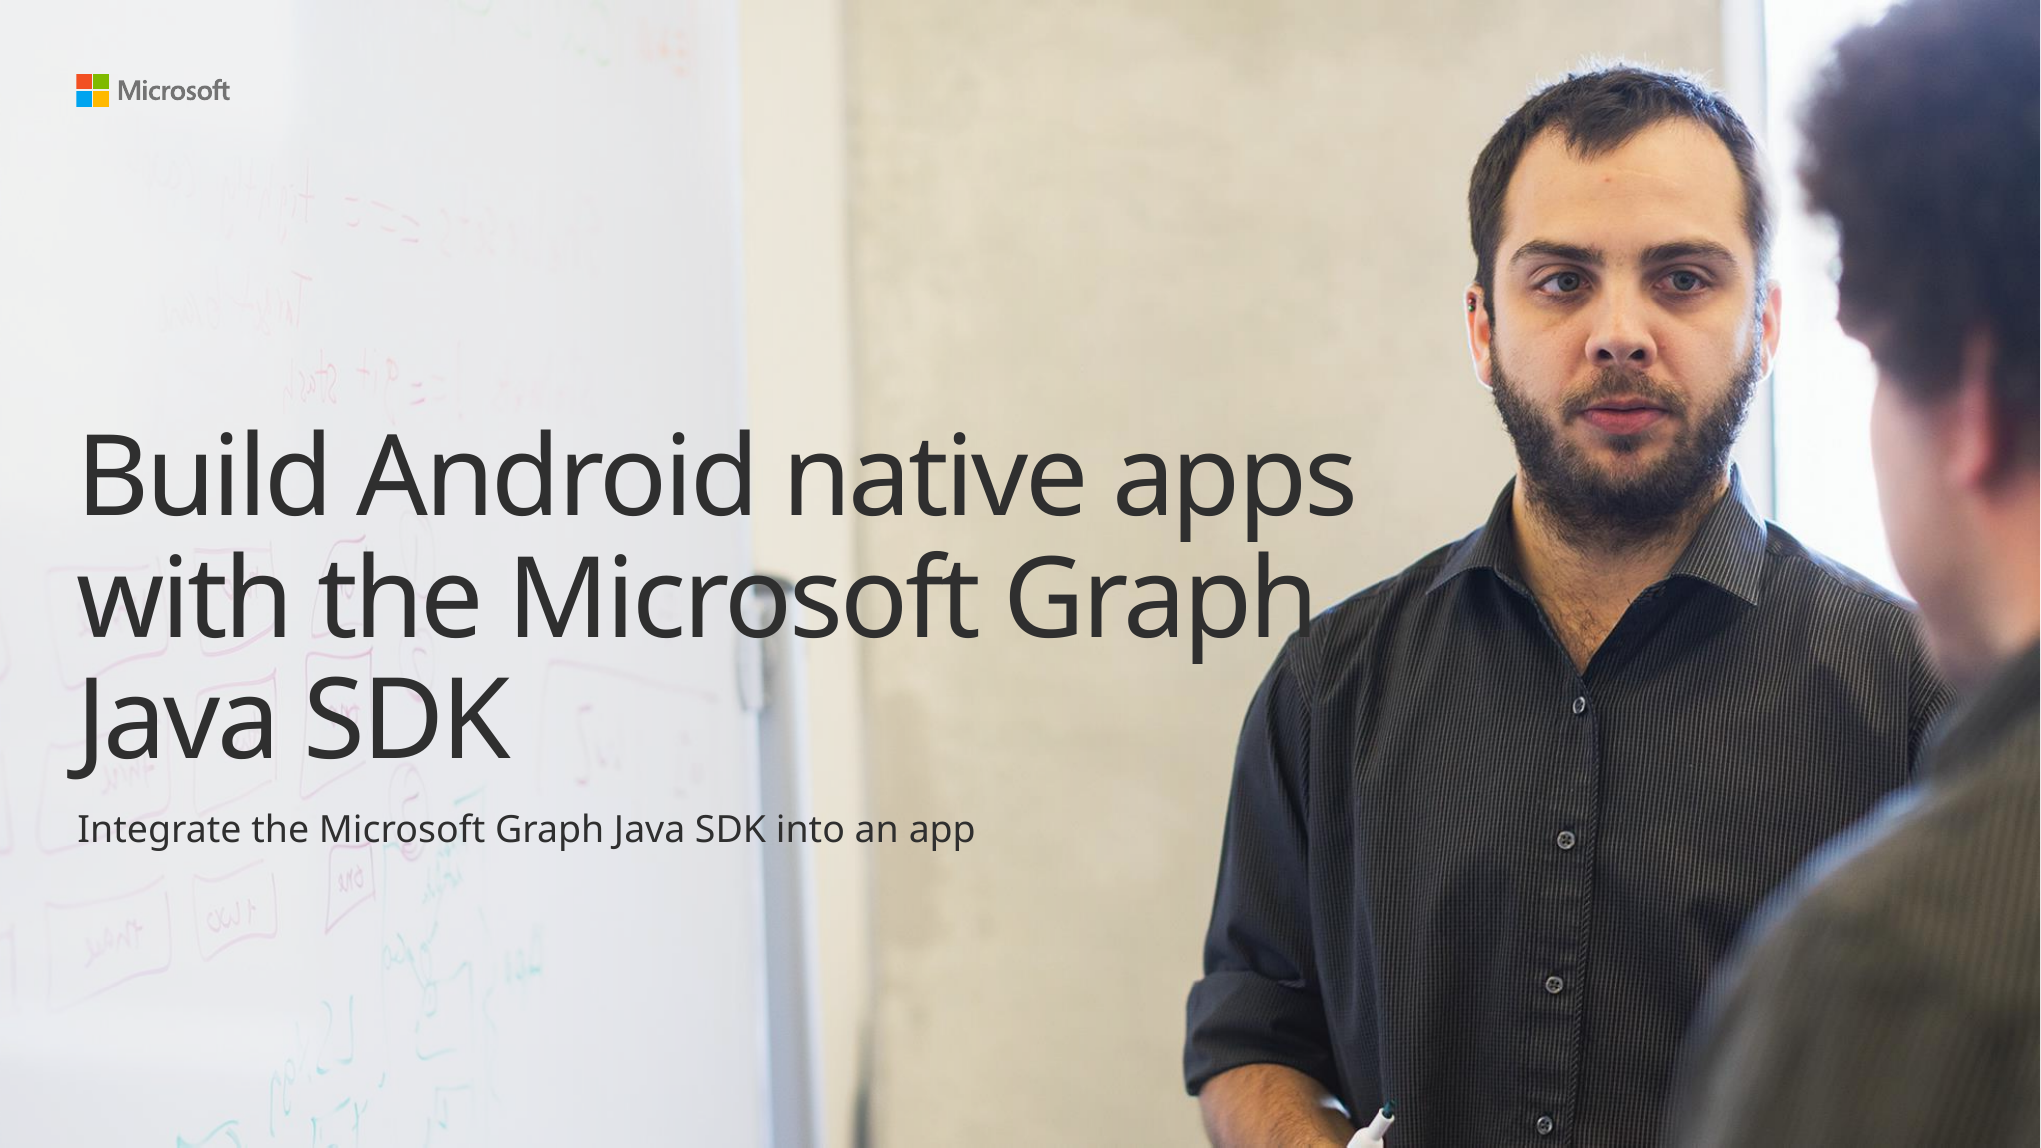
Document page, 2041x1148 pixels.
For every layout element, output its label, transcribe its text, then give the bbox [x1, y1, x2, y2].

title Build Android native apps with the Microsoft Graph Java SDK [76, 498, 1427, 799]
picture [1164, 0, 2041, 1148]
list Integrate the Microsoft Graph Java SDK into an app [77, 792, 1477, 913]
